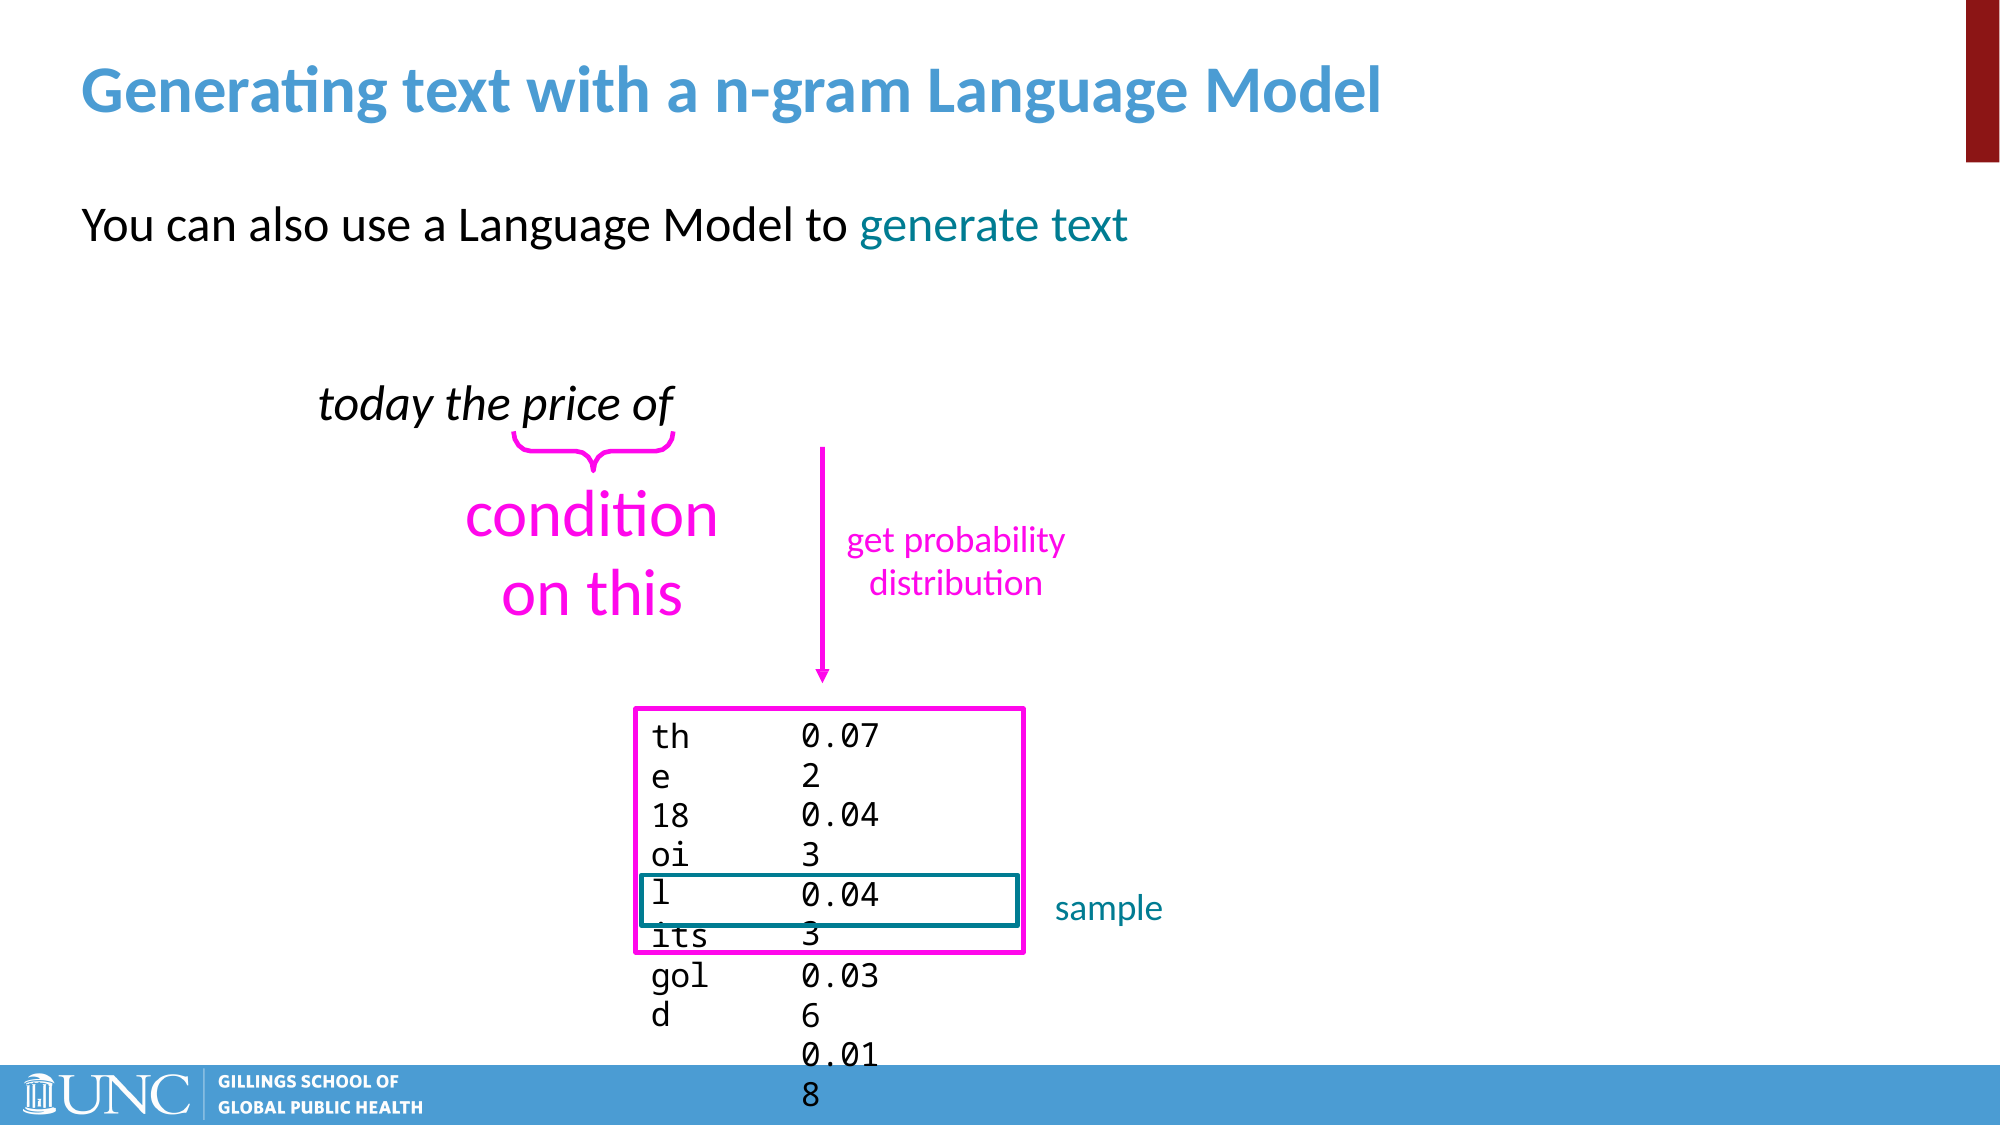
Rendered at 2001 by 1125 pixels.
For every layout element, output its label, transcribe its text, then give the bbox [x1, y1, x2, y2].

text_box the 18 oil its gold [650, 712, 726, 875]
text_box [815, 446, 830, 684]
text_box condition on this [463, 465, 724, 629]
picture [23, 1068, 422, 1120]
text_box [513, 431, 674, 465]
text_box [641, 875, 1018, 926]
text_box sample [1052, 880, 1167, 928]
text_box 0.072 0.043 0.043 0.036 0.018 … [800, 926, 895, 1125]
text_box the 18 oil its gold [650, 926, 726, 1034]
title Generating text with a n-gram Language Model [79, 43, 1896, 234]
text_box 0.072 0.043 0.043 0.036 0.018 … [800, 712, 895, 875]
list You can also use a Language Model to generate text today the price of [79, 188, 1141, 829]
text_box [635, 708, 1024, 953]
text_box get probability distribution [844, 511, 1071, 604]
